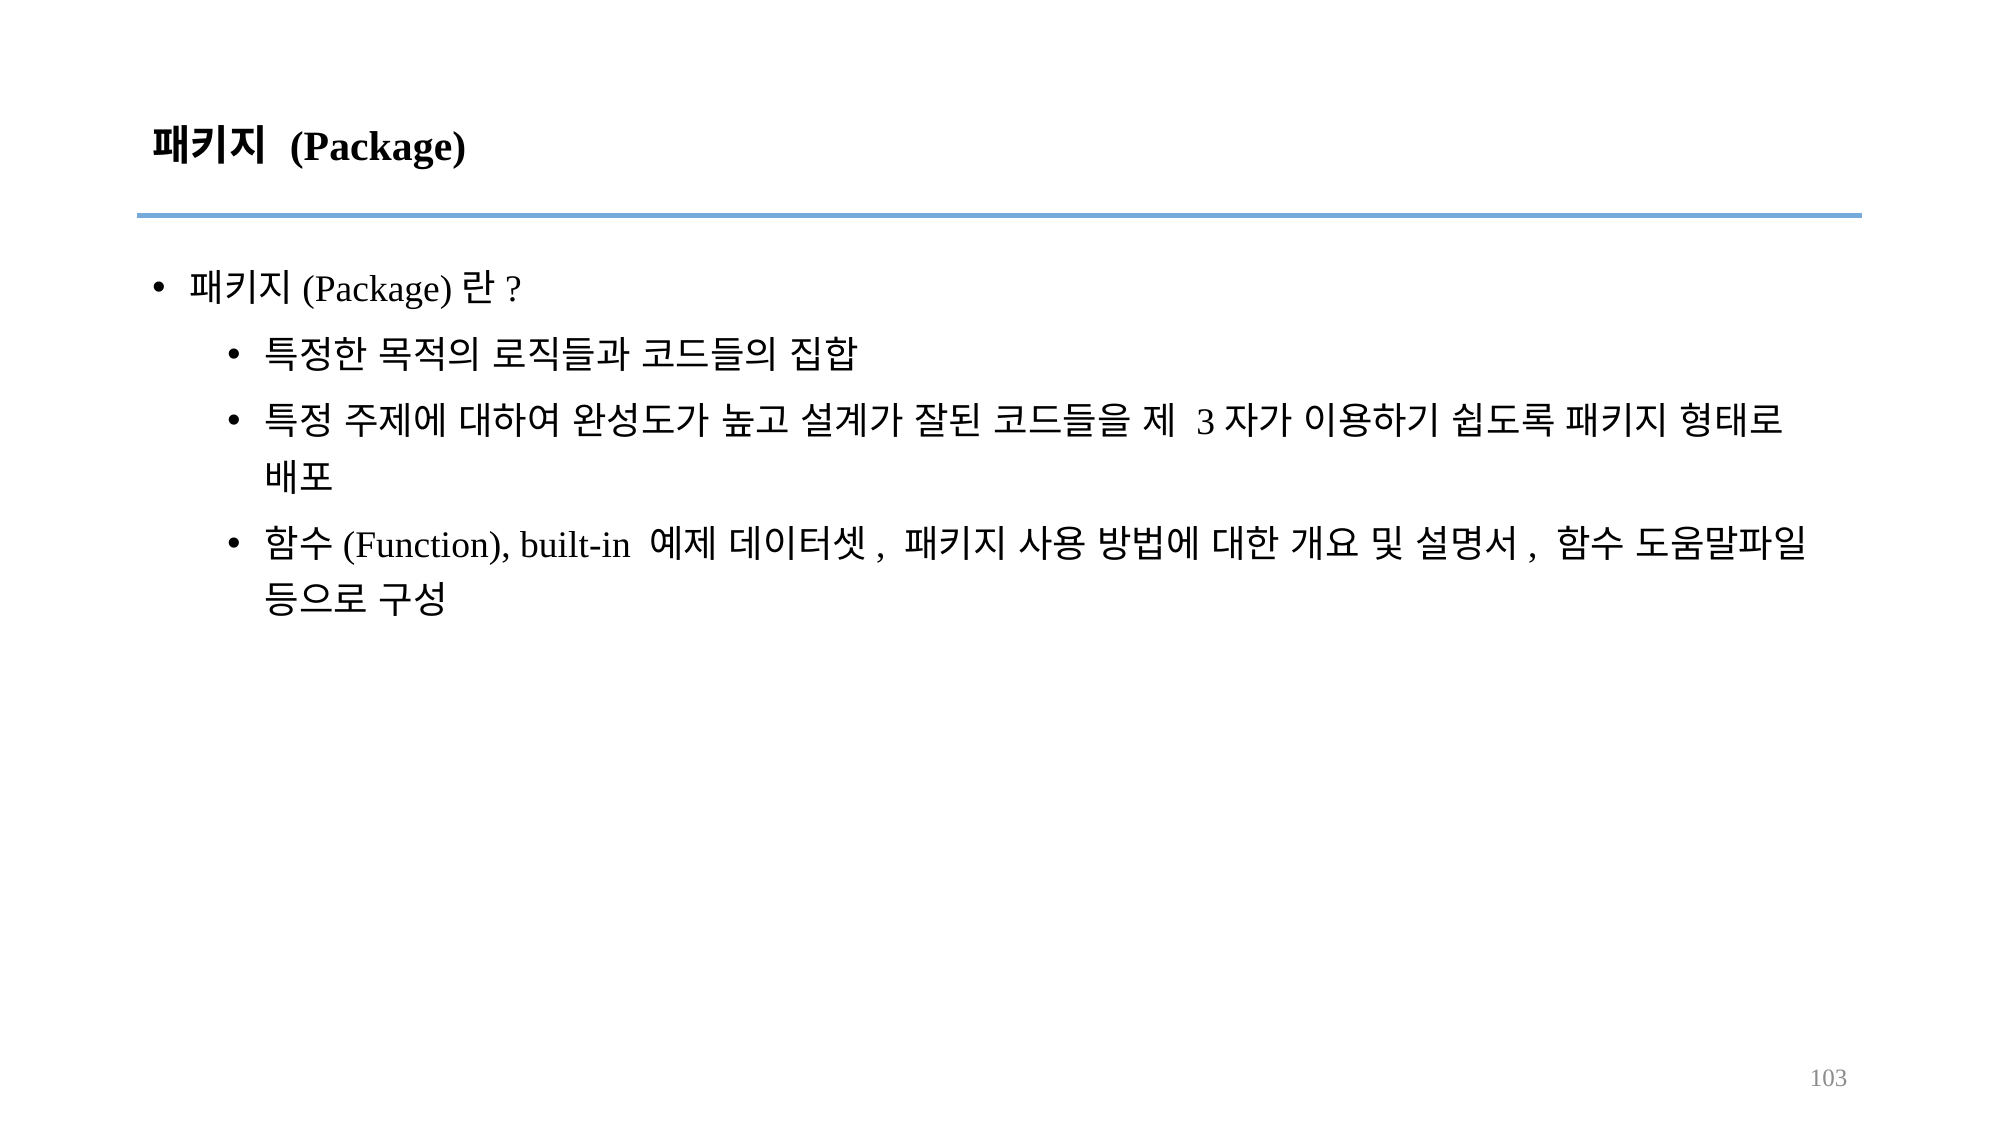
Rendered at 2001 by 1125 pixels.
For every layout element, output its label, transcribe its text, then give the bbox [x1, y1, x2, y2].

slide_number 103 [1412, 1042, 1863, 1103]
list 패키지(Package)란? 특정한 목적의 로직들과 코드들의 집합 특정 주제에 대하여 완성도가 높고 설계가 잘된 코드들을 제 3자가 이용하기 쉽도록 패키지 형태로 배포 함수(Function), built-in 예제 데이터셋, 패키지 사용 방법에 대한 개요 및 설명서, 함수 도움말파일 등으로 구성 [137, 245, 1863, 1014]
title 패키지 (Package) [137, 59, 1863, 216]
